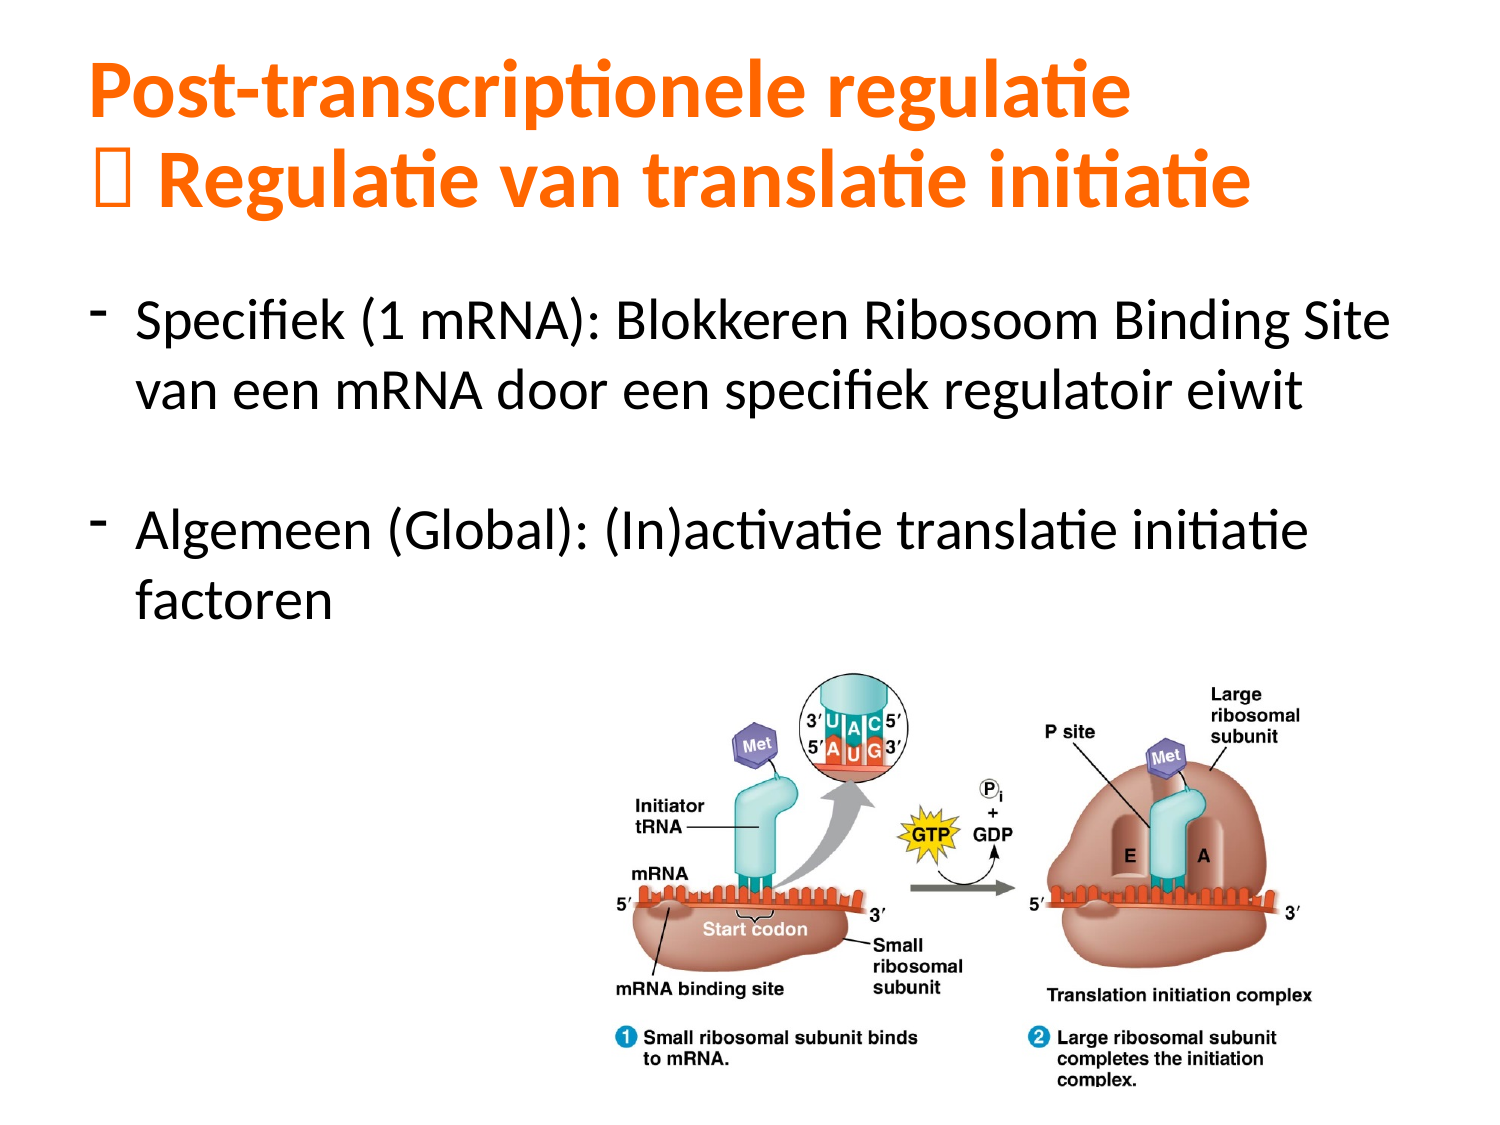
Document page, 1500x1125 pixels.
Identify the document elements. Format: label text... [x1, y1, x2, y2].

picture [611, 669, 1317, 1087]
text_box Specifiek (1 mRNA): Blokkeren Ribosoom Binding Site van een mRNA door een specifiek regulatoir eiwit Algemeen (Global): (In)activatie translatie initiatie factoren [73, 274, 1415, 709]
title Post-transcriptionele regulatie  Regulatie van translatie initiatie [73, 25, 1453, 247]
